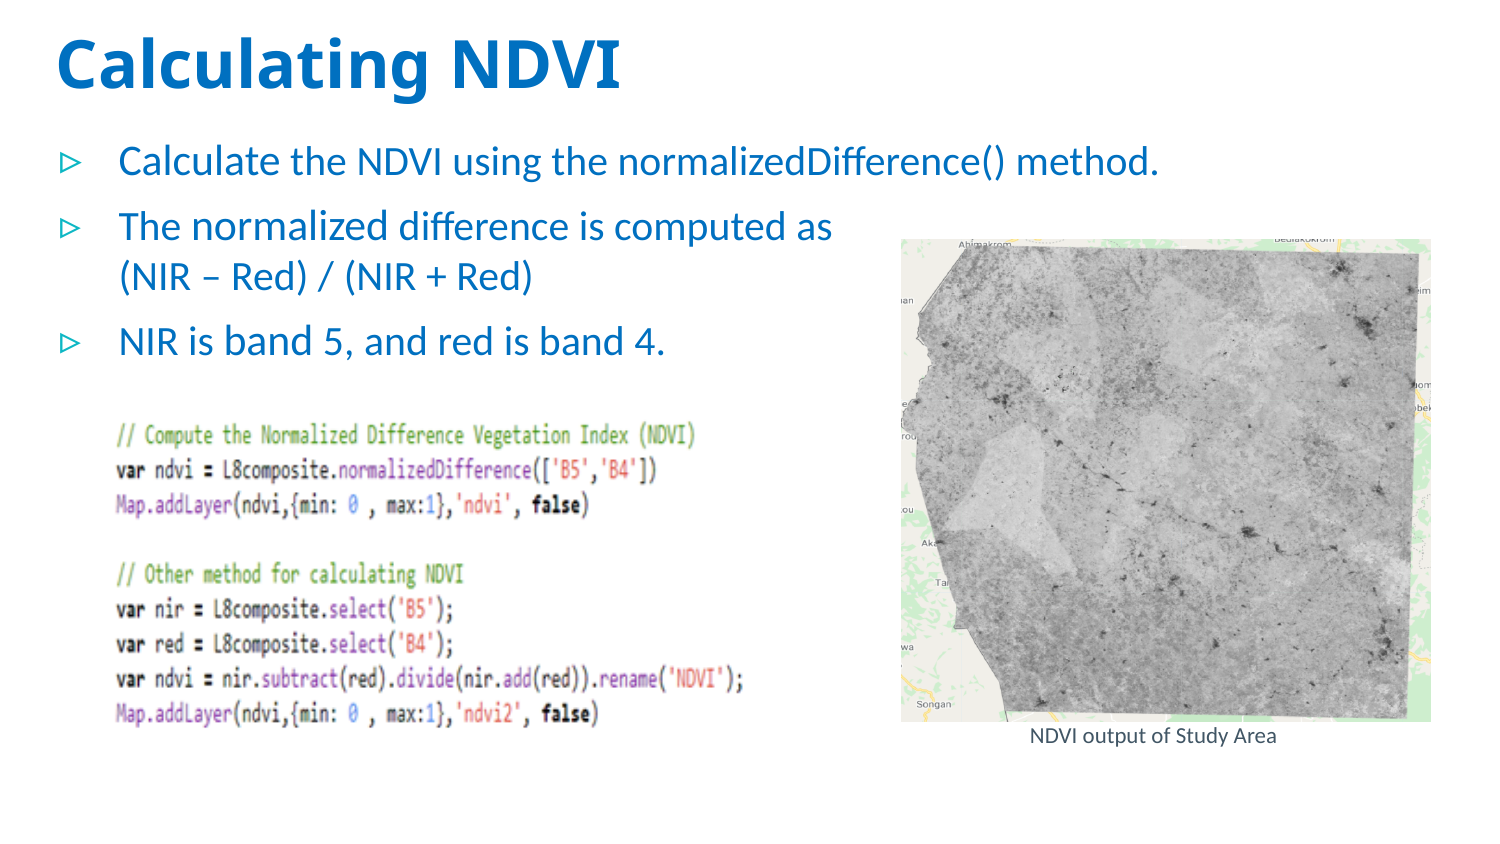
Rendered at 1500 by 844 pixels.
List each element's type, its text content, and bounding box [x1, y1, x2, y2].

list Calculate the NDVI using the normalizedDifference() method. The normalized difference is computed as (NIR – Red) / (NIR + Red) NIR is band 5, and red is band 4. [28, 116, 1413, 765]
picture [900, 239, 1431, 722]
title Calculating NDVI [40, 15, 1311, 116]
text_box NDVI output of Study Area [1015, 730, 1311, 756]
picture [111, 409, 752, 739]
